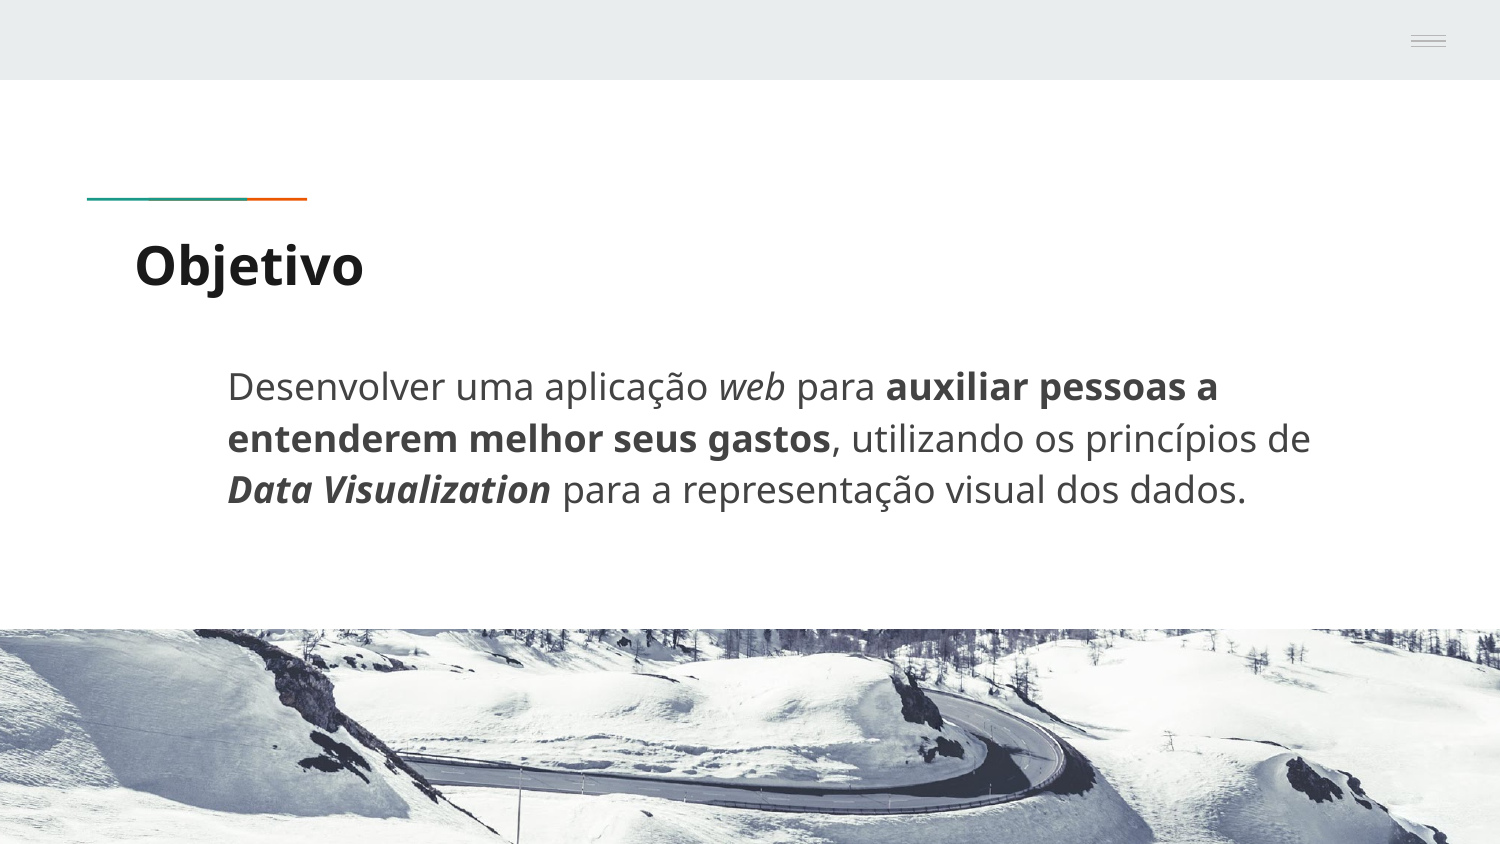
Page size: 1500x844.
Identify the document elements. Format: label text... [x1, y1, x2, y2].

list Desenvolver uma aplicação web para auxiliar pessoas a entenderem melhor seus gastos, utilizando os princípios de Data Visualization para a representação visual dos dados. [212, 341, 1381, 559]
title Objetivo [119, 216, 1381, 305]
picture [0, 628, 1500, 844]
